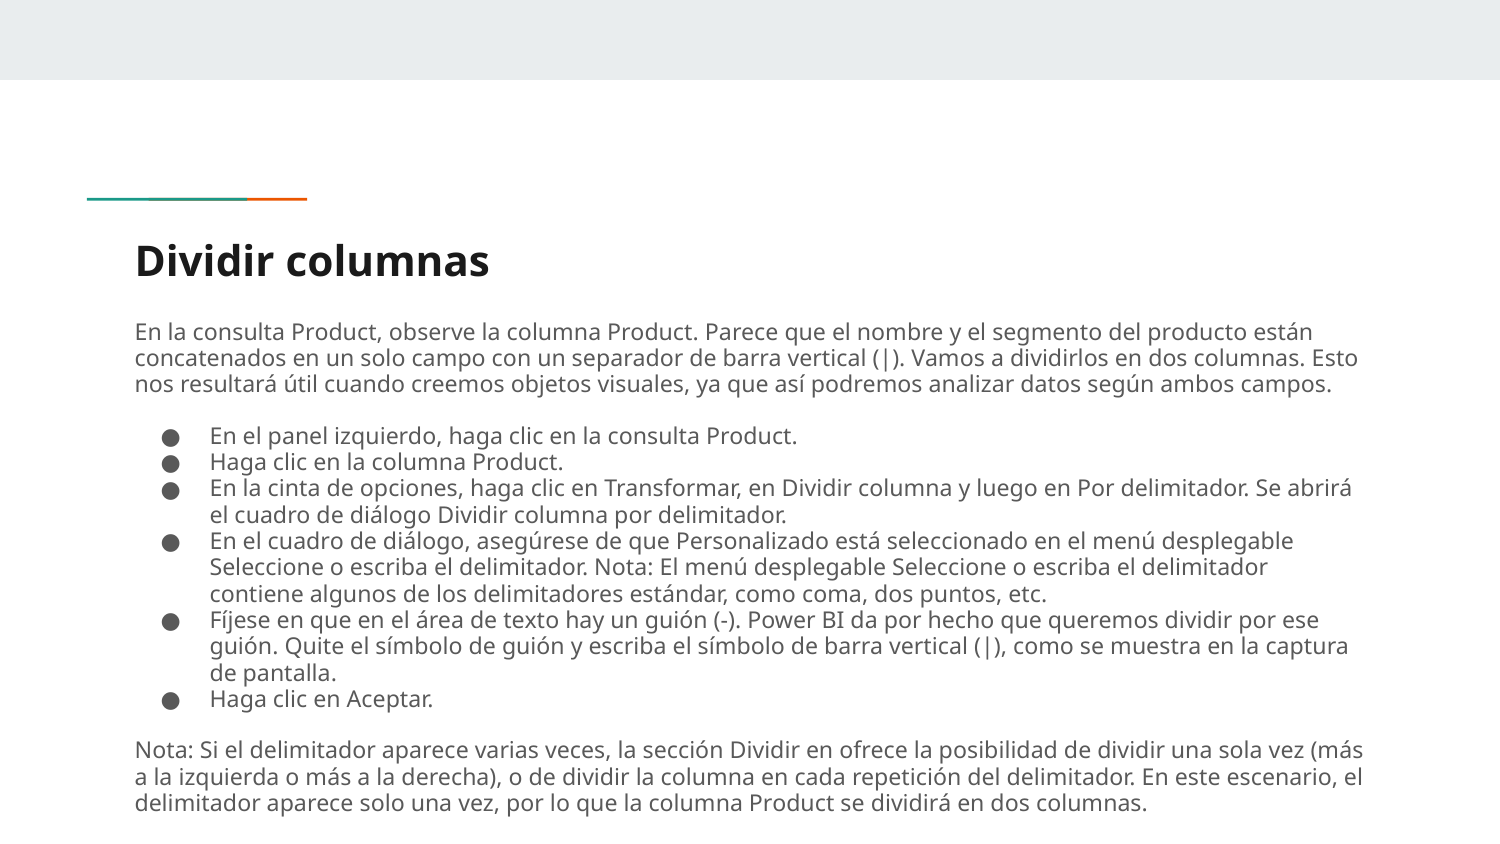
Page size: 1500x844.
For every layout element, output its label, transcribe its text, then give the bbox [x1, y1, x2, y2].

list En la consulta Product, observe la columna Product. Parece que el nombre y el segmento del producto están concatenados en un solo campo con un separador de barra vertical (|). Vamos a dividirlos en dos columnas. Esto nos resultará útil cuando creemos objetos visuales, ya que así podremos analizar datos según ambos campos. En el panel izquierdo, haga clic en la consulta Product. Haga clic en la columna Product. En la cinta de opciones, haga clic en Transformar, en Dividir columna y luego en Por delimitador. Se abrirá el cuadro de diálogo Dividir columna por delimitador. En el cuadro de diálogo, asegúrese de que Personalizado está seleccionado en el menú desplegable Seleccione o escriba el delimitador. Nota: El menú desplegable Seleccione o escriba el delimitador contiene algunos de los delimitadores estándar, como coma, dos puntos, etc. Fíjese en que en el área de texto hay un guión (-). Power BI da por hecho que queremos dividir por ese guión. Quite el símbolo de guión y escriba el símbolo de barra vertical (|), como se muestra en la captura de pantalla. Haga clic en Aceptar. Nota: Si el delimitador aparece varias veces, la sección Dividir en ofrece la posibilidad de dividir una sola vez (más a la izquierda o más a la derecha), o de dividir la columna en cada repetición del delimitador. En este escenario, el delimitador aparece solo una vez, por lo que la columna Product se dividirá en dos columnas. [119, 304, 1381, 817]
title Dividir columnas [119, 216, 1381, 304]
